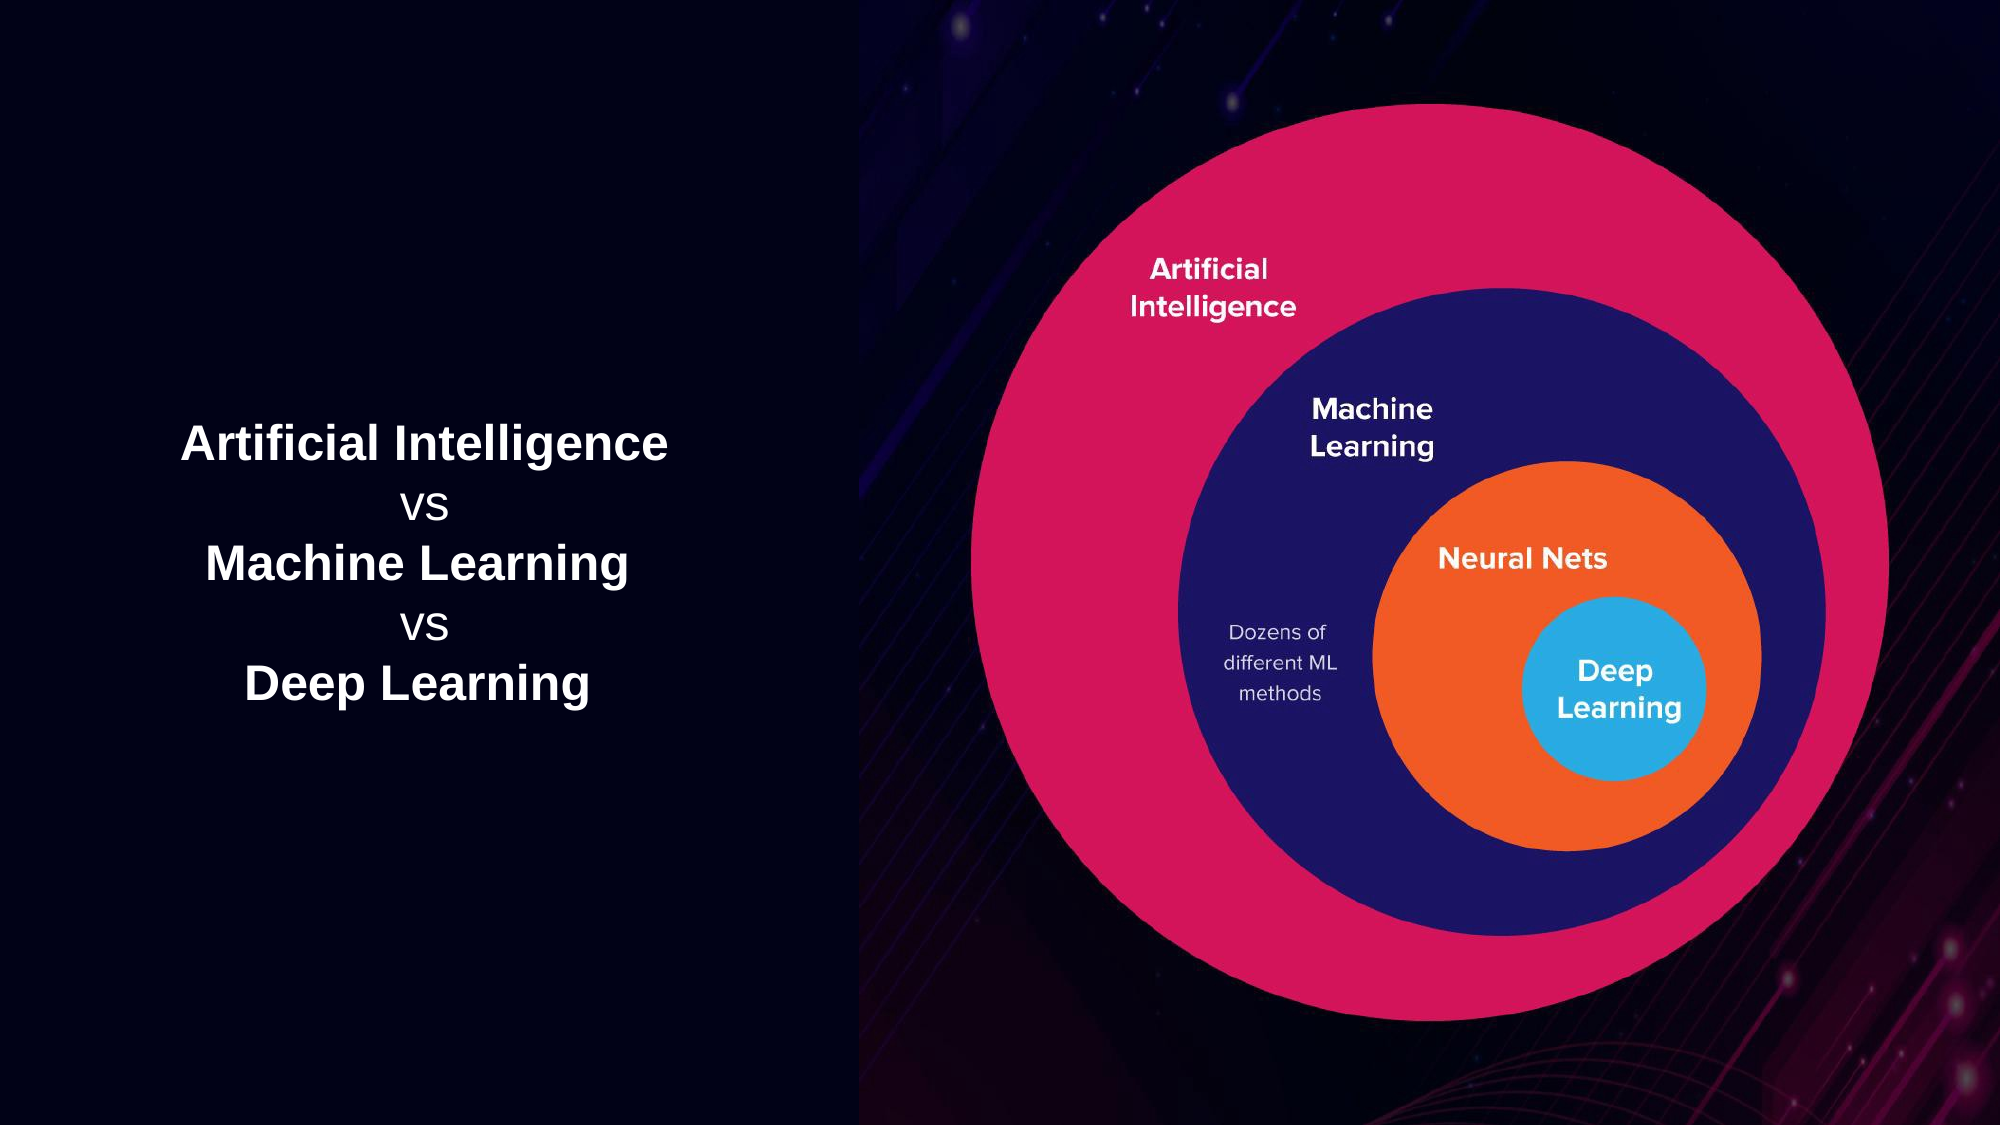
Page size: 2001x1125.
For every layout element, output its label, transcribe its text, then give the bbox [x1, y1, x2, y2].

picture [859, 0, 2000, 1125]
text_box Artificial Intelligence vs Machine Learning vs Deep Learning [165, 403, 685, 719]
